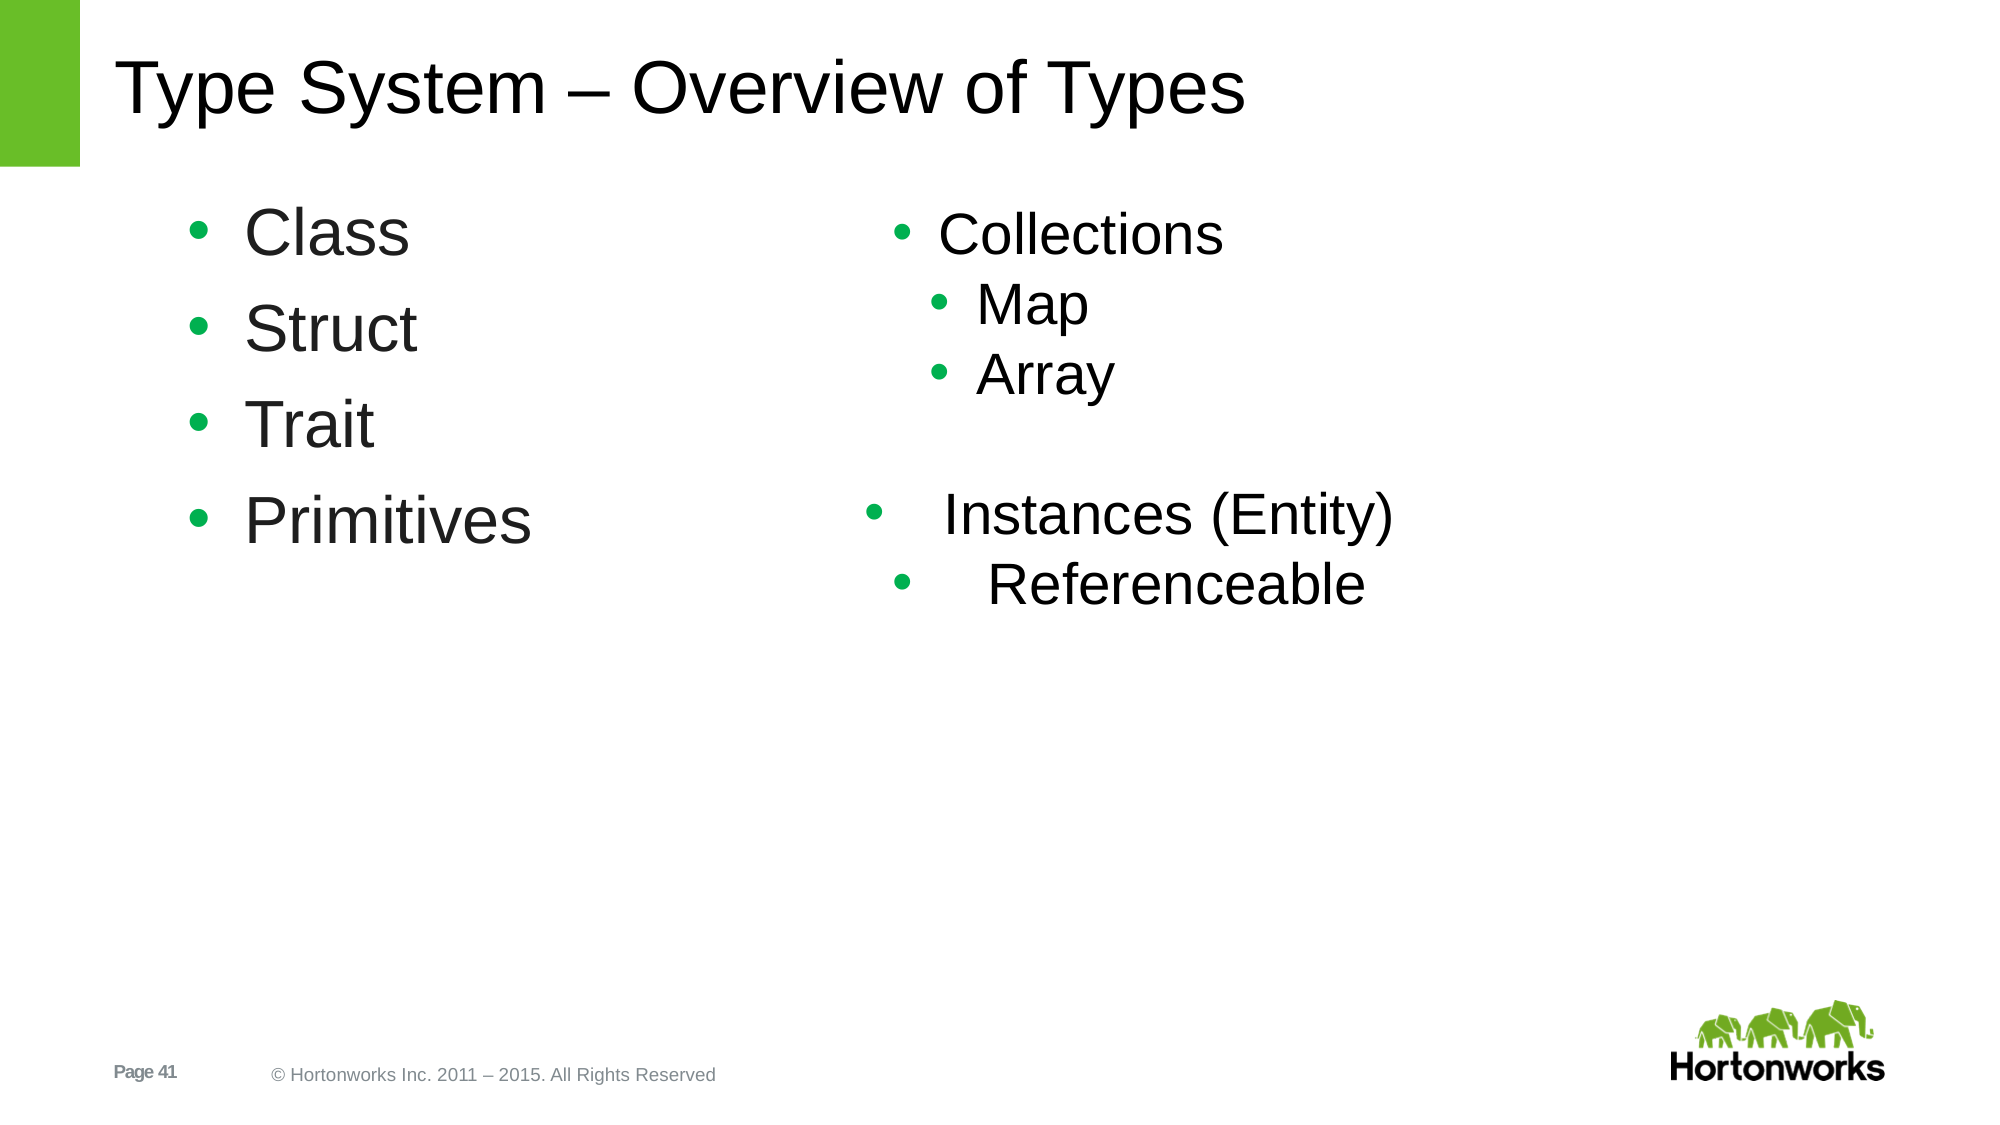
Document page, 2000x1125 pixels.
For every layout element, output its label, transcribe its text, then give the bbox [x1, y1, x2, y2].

text_box Collections Map Array Instances (Entity) Referenceable [849, 181, 1515, 769]
picture [1671, 1000, 1885, 1081]
title Type System – Overview of Types [99, 0, 1900, 167]
list Class Struct Trait Primitives [145, 181, 788, 769]
